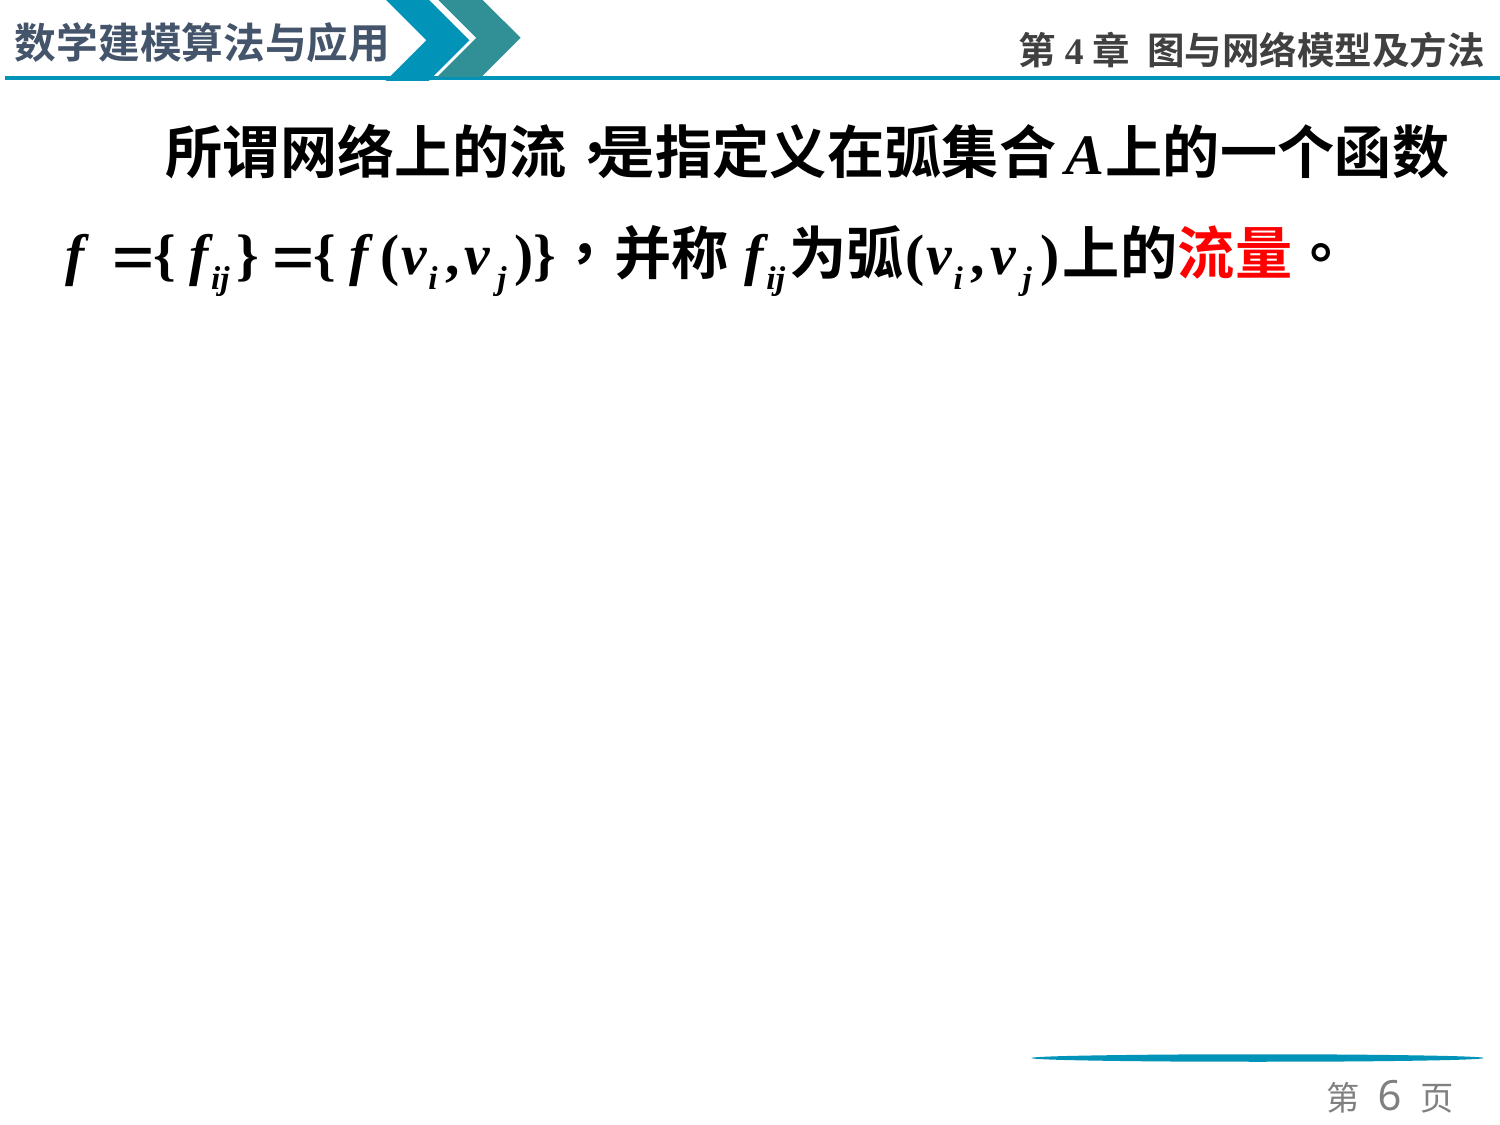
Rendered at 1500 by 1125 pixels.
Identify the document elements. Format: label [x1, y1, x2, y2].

text_box [50, 114, 1450, 625]
